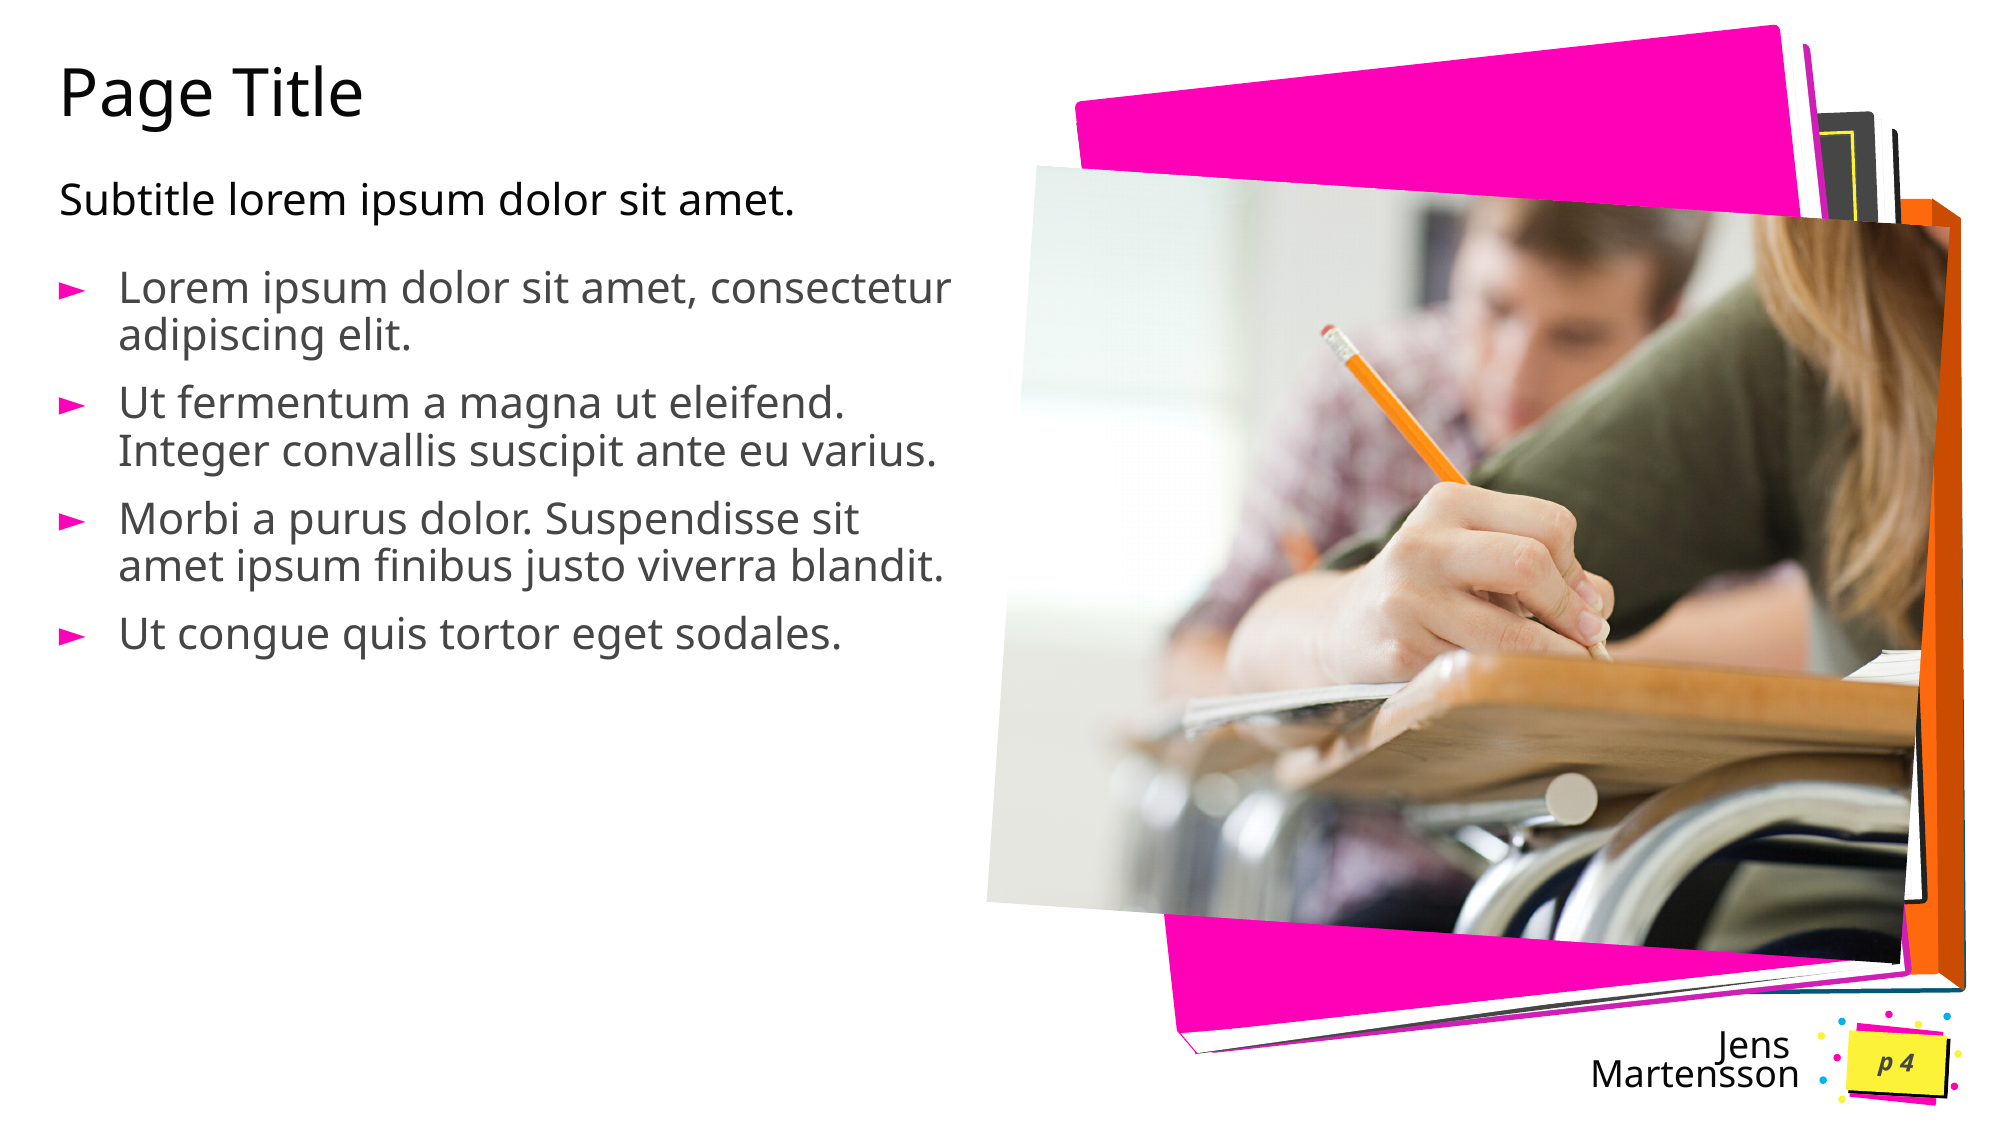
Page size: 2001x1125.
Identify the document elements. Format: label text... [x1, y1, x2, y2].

list Lorem ipsum dolor sit amet, consectetur adipiscing elit. Ut fermentum a magna ut eleifend. Integer convallis suscipit ante eu varius. Morbi a purus dolor. Suspendisse sit amet ipsum finibus justo viverra blandit. Ut congue quis tortor eget sodales. [59, 265, 975, 769]
picture [986, 166, 1950, 964]
slide_number p 4 [1845, 1030, 1947, 1096]
title Page Title [59, 59, 975, 148]
list Subtitle lorem ipsum dolor sit amet. [59, 177, 975, 237]
